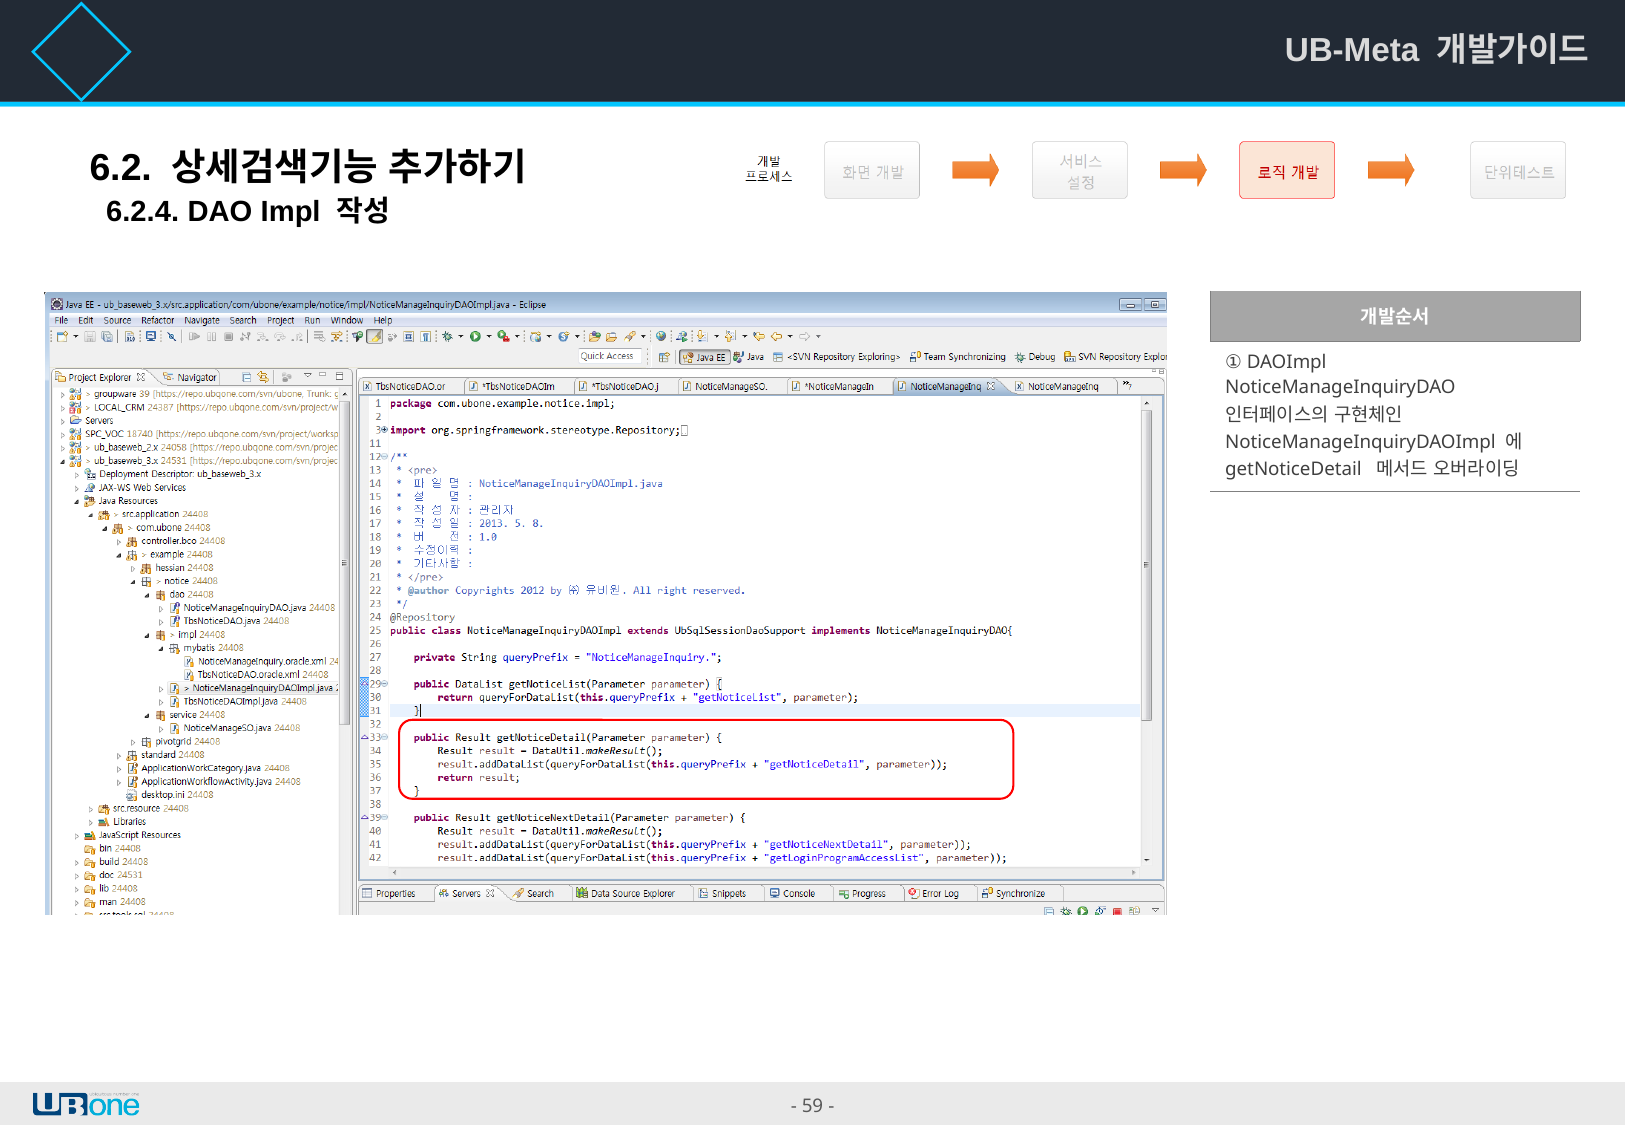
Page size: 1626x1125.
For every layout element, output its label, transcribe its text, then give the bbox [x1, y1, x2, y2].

text_box 6 공지사항 상세 [56, 19, 872, 79]
text_box 6.2.4. DAO Impl 작성 [91, 184, 406, 235]
picture [32, 1091, 140, 1116]
picture [44, 292, 1167, 915]
picture [743, 137, 1571, 203]
text_box 6.2. 상세검색기능 추가하기 [74, 135, 543, 196]
picture [94, 1102, 102, 1112]
picture [128, 1109, 140, 1116]
table_header 개발순서 [1211, 292, 1580, 341]
table_cell ① DAOImpl NoticeManageInquiryDAO 인터페이스의 구현체인NoticeManageInquiryDAOImpl 에 getNoticeDetail 메서드 오버라이딩 [1210, 342, 1580, 491]
picture [112, 1102, 118, 1116]
